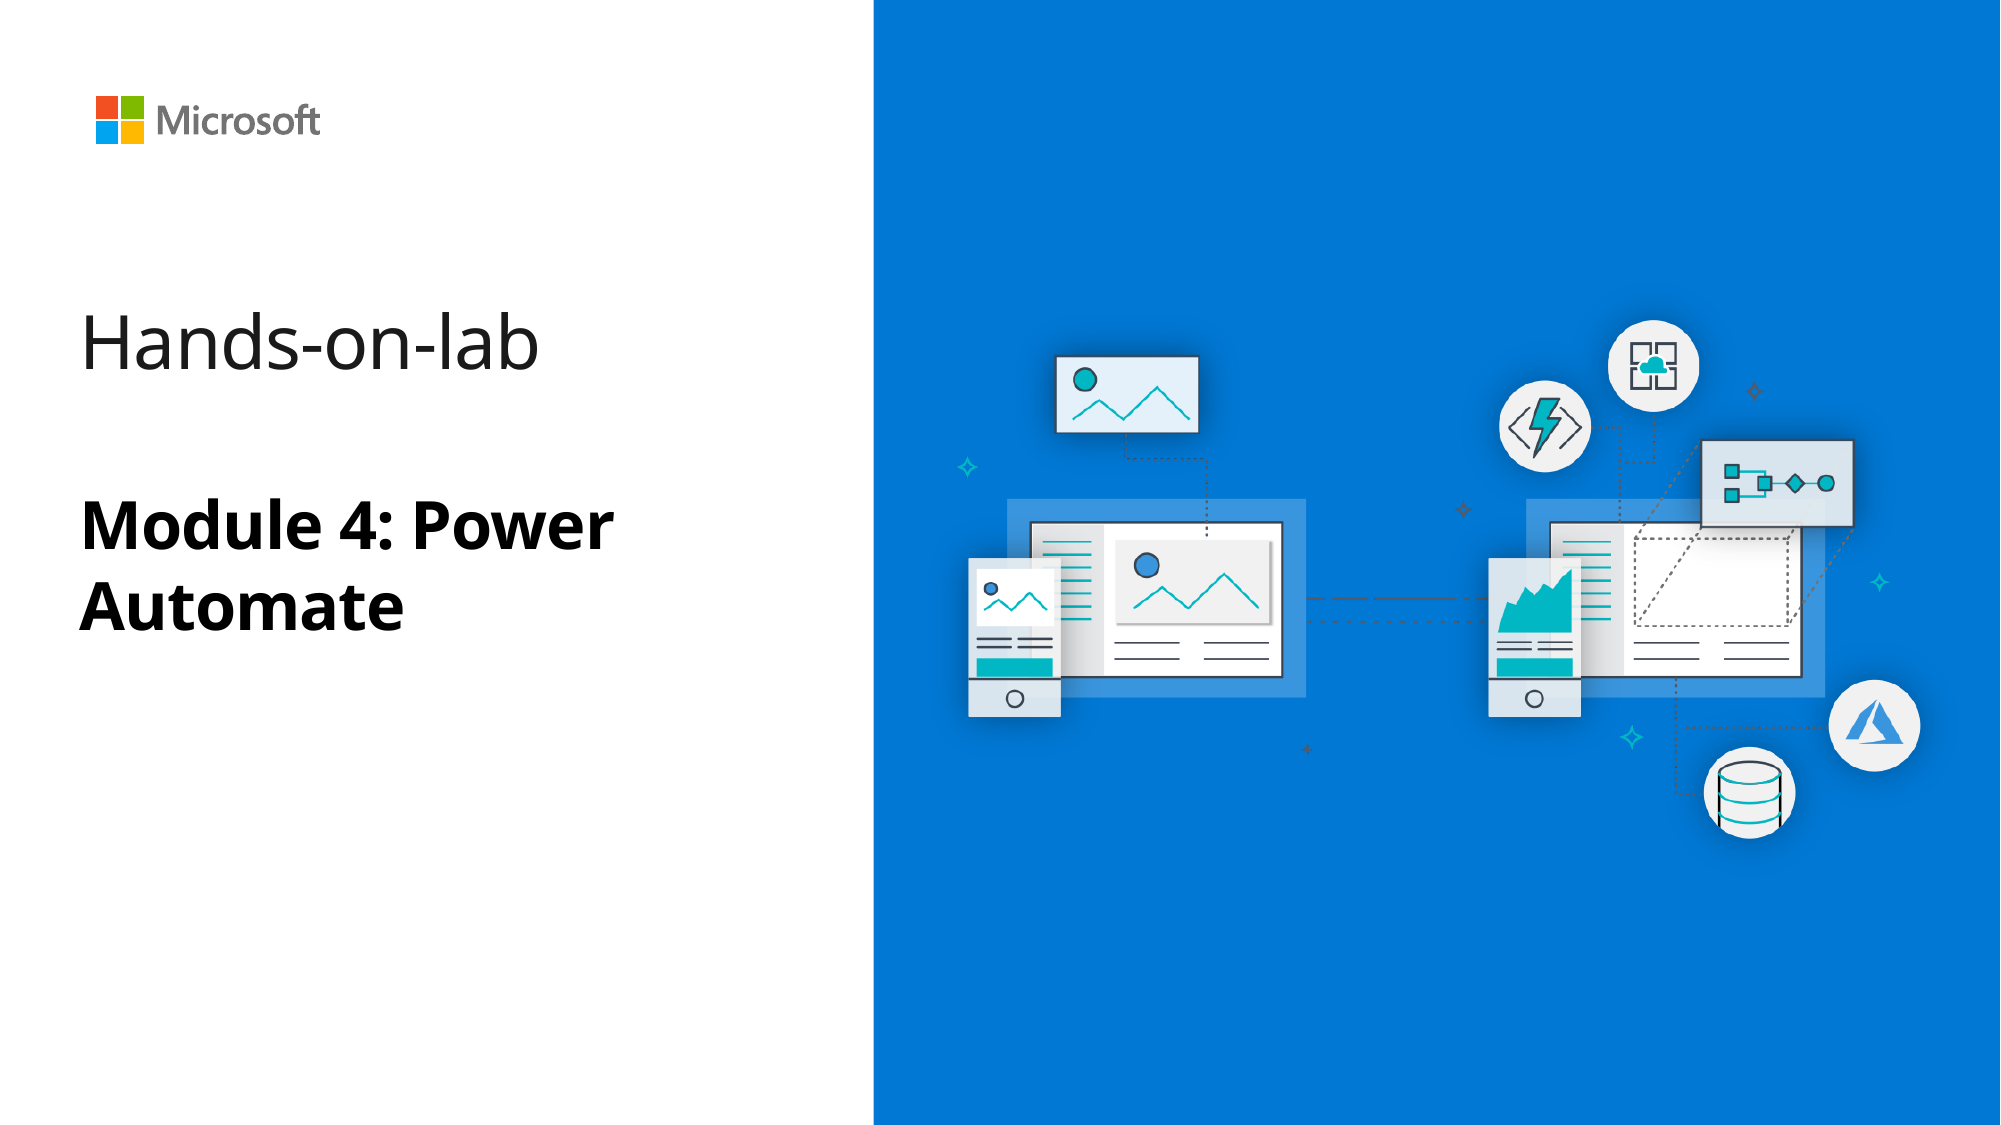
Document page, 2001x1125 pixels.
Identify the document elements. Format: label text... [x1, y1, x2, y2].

text_box Hands-on-lab [79, 294, 799, 385]
title Module 4: Power Automate [79, 481, 799, 644]
picture [875, 158, 2000, 1001]
